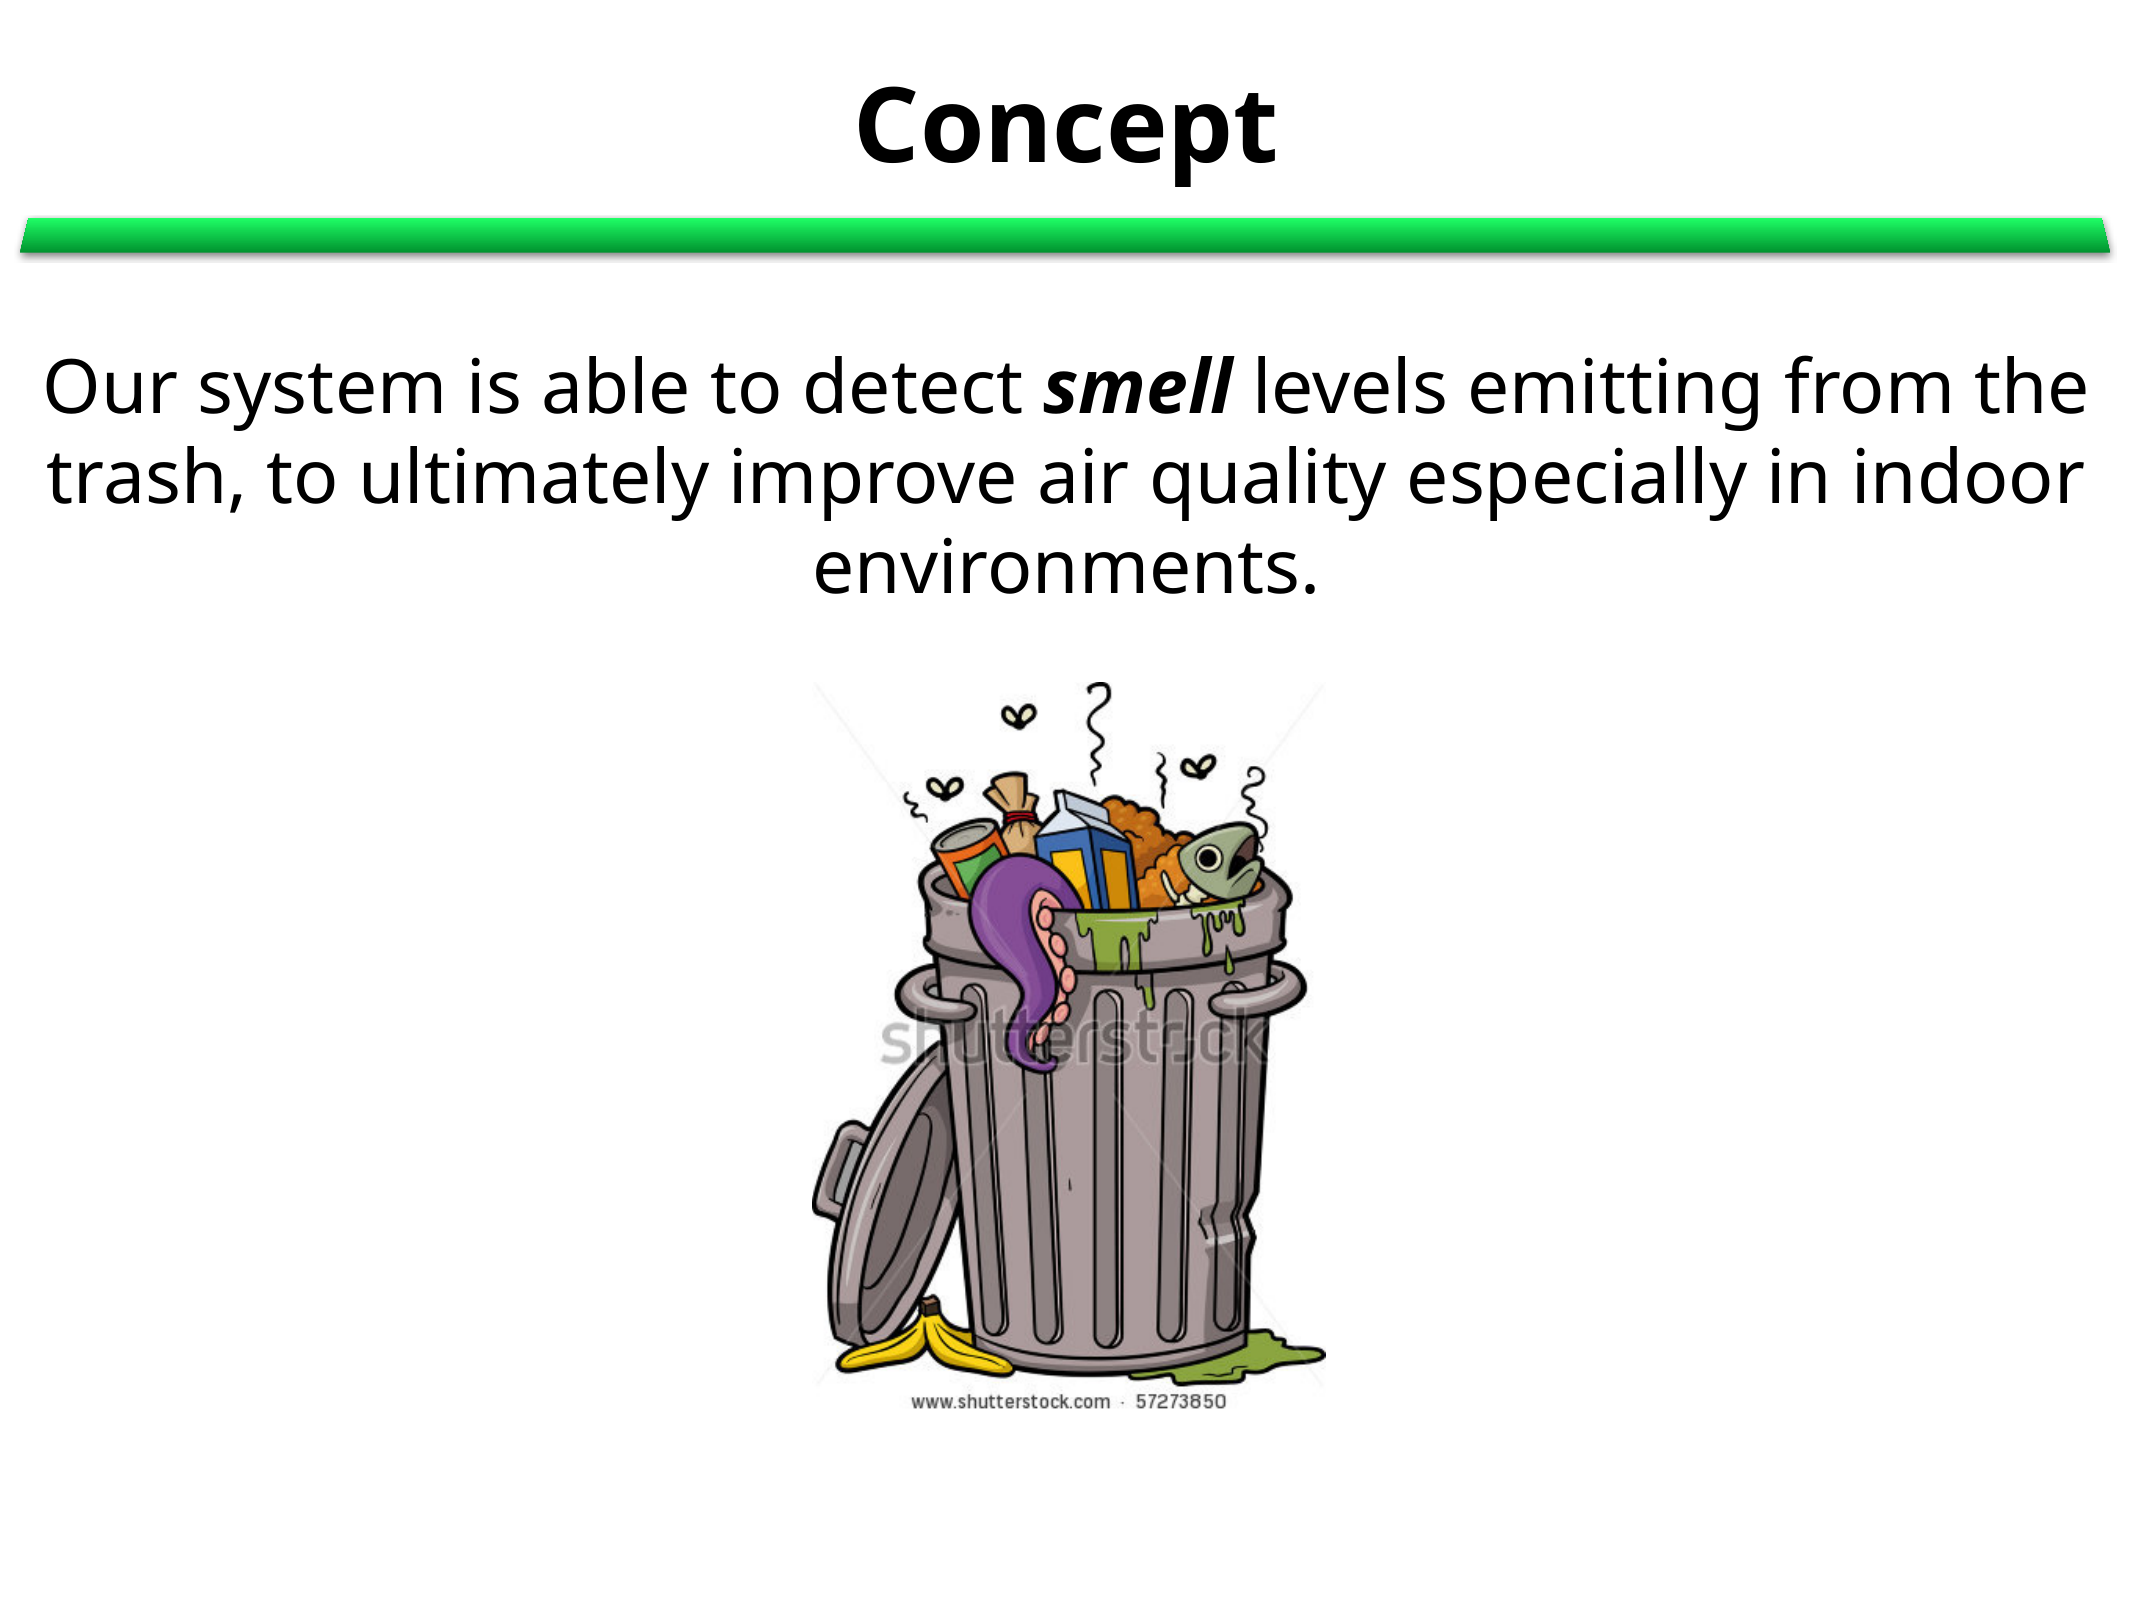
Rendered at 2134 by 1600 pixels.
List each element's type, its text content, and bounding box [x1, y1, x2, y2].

picture [811, 682, 1326, 1418]
text_box [20, 217, 2111, 253]
text_box Our system is able to detect smell levels emitting from the trash, to ultimately improve air quality especially in indoor environments. [0, 329, 2134, 617]
text_box Concept [268, 49, 1865, 192]
